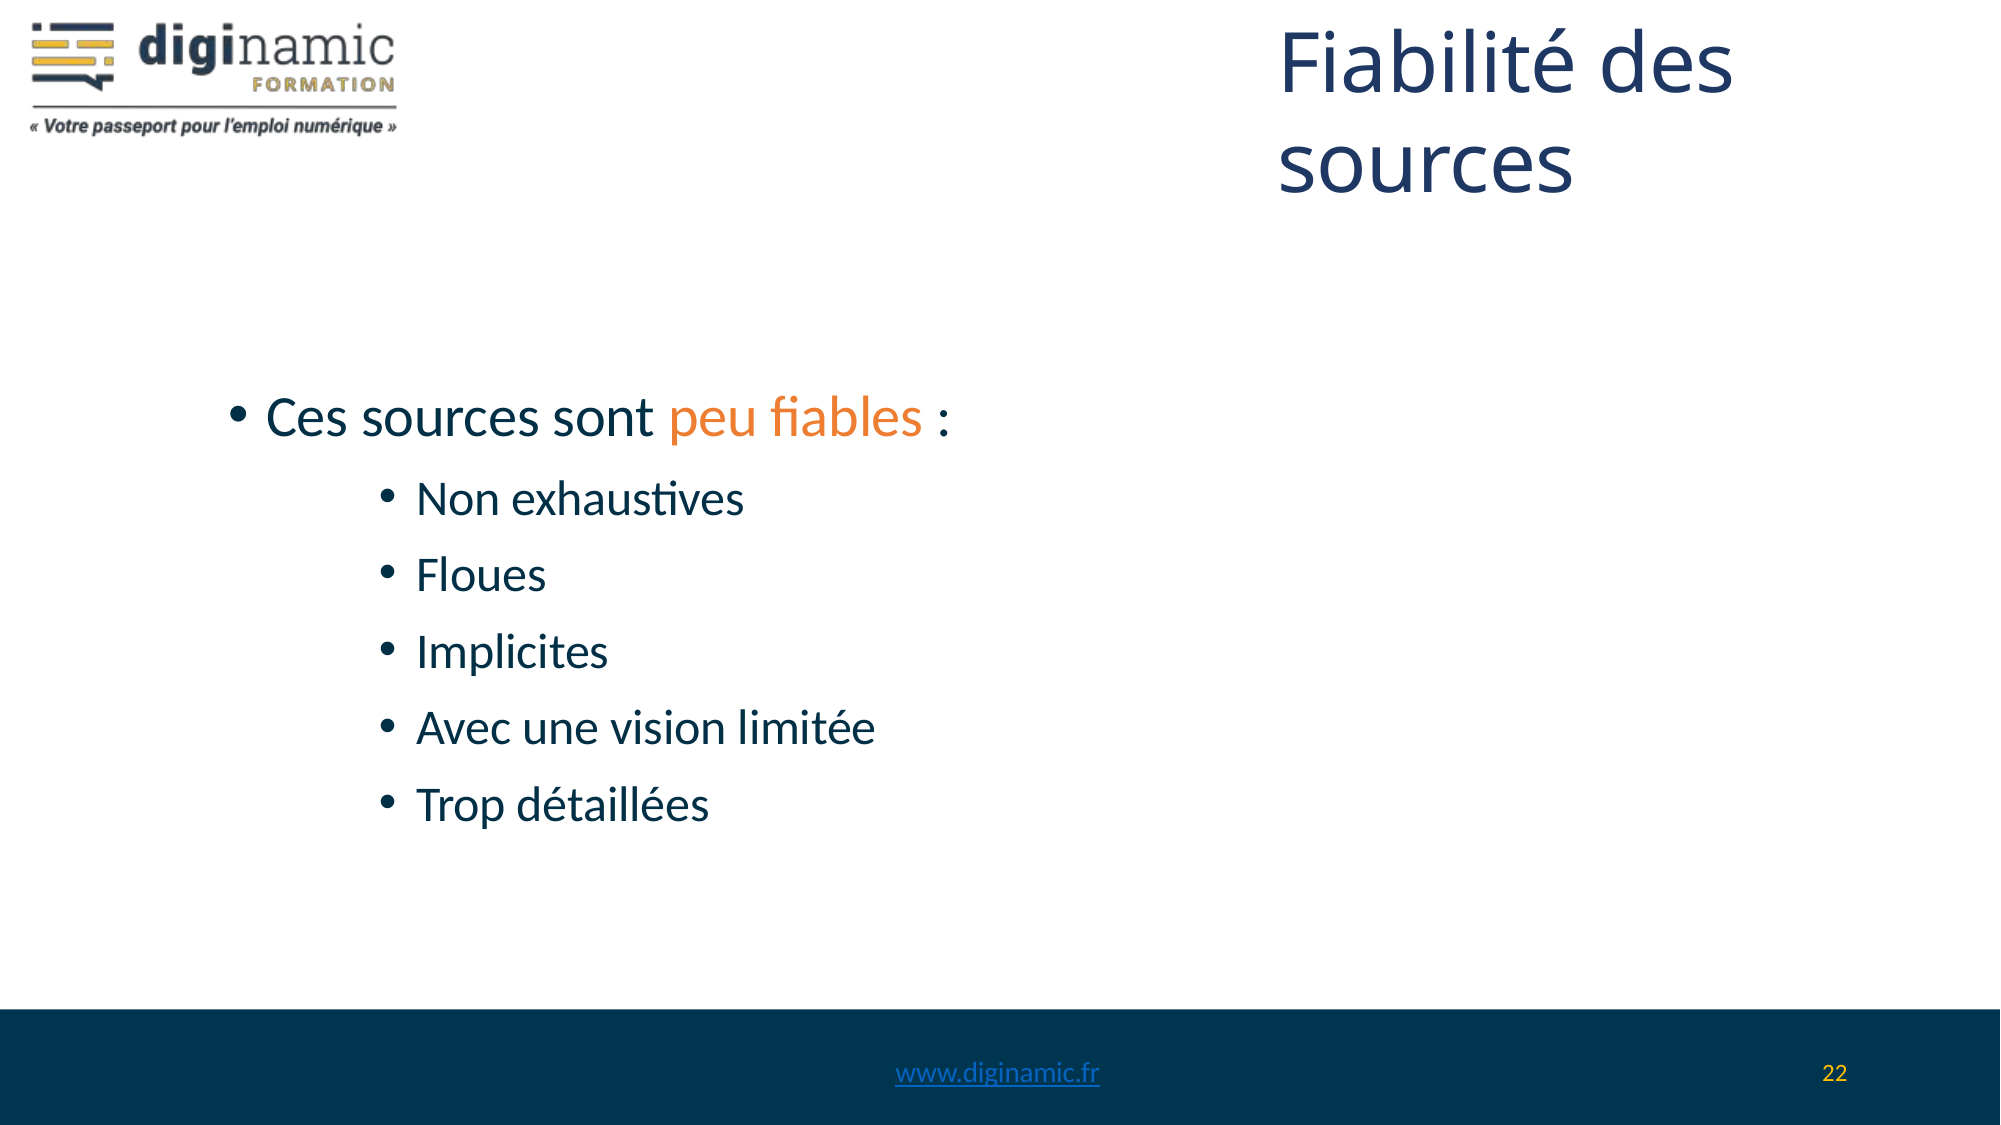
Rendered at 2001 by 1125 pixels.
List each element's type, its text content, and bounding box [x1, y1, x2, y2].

footer www.diginamic.fr [893, 1058, 1107, 1125]
text_box Fiabilité des sources [1274, 7, 1947, 210]
text_box Ces sources sont peu fiables : Non exhaustives Floues Implicites Avec une vision limitée Trop détaillées [151, 362, 1852, 832]
slide_number 22 [1817, 1060, 1852, 1125]
picture [15, 20, 414, 138]
